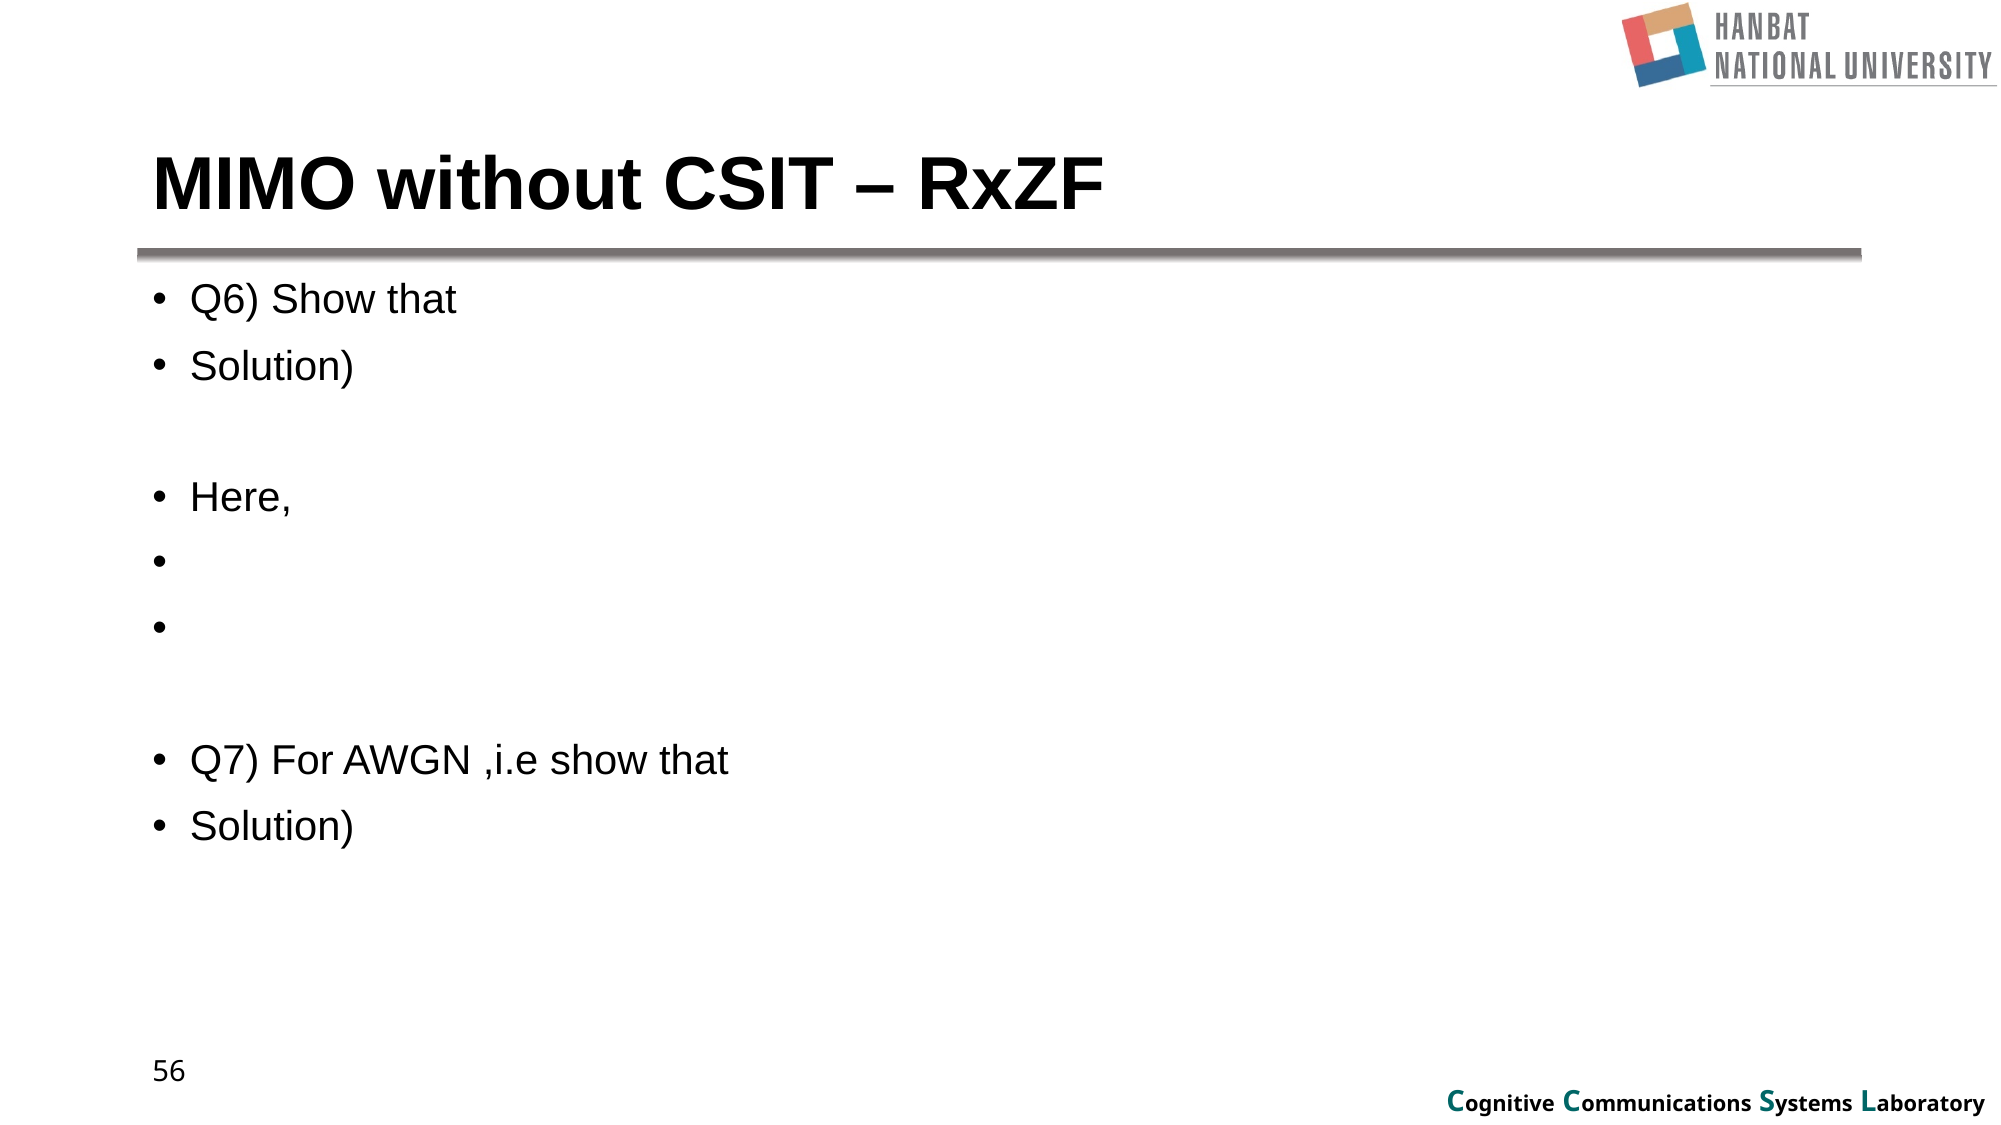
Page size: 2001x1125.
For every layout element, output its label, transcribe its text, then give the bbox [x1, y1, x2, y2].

slide_number 56 [137, 1042, 357, 1103]
picture [1621, 2, 1998, 90]
title MIMO without CSIT – RxZF [137, 129, 1863, 242]
